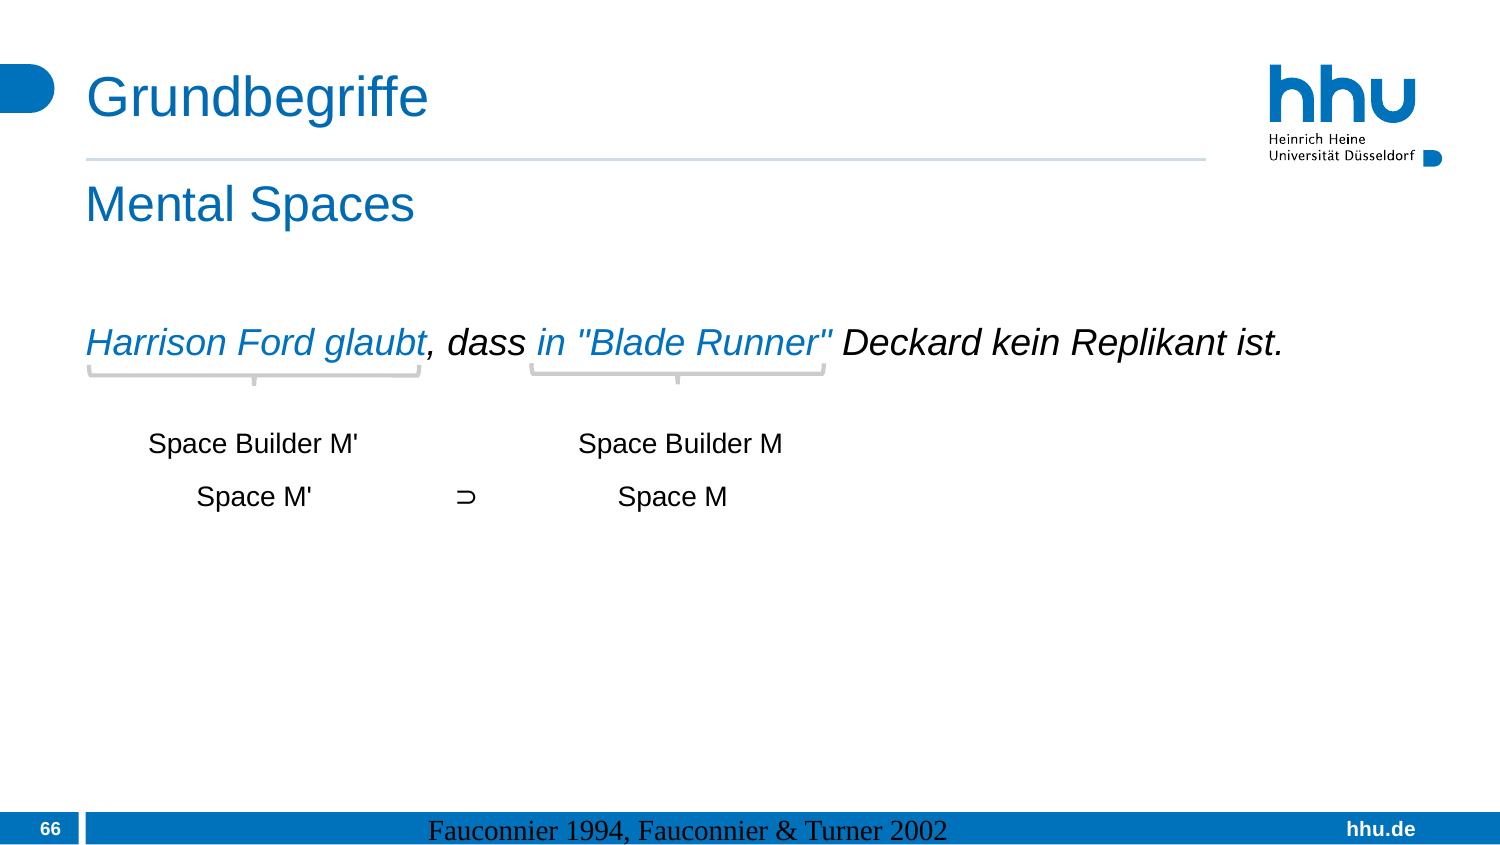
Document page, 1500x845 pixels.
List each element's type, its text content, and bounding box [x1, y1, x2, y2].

slide_number 66 [5, 816, 62, 841]
title Grundbegriffe [86, 54, 1207, 129]
footer Fauconnier 1994, Fauconnier & Turner 2002 [103, 816, 1273, 841]
text_box Space M [506, 471, 840, 520]
text_box Space Builder M [513, 418, 848, 467]
text_box [530, 363, 825, 385]
text_box Space M' [87, 471, 422, 520]
text_box ⊃ [439, 471, 488, 520]
list Mental Spaces [85, 178, 1415, 232]
text_box Space Builder M' [86, 418, 421, 467]
list Harrison Ford glaubt, dass in "Blade Runner" Deckard kein Replikant ist. [85, 253, 1415, 423]
text_box [88, 364, 420, 386]
